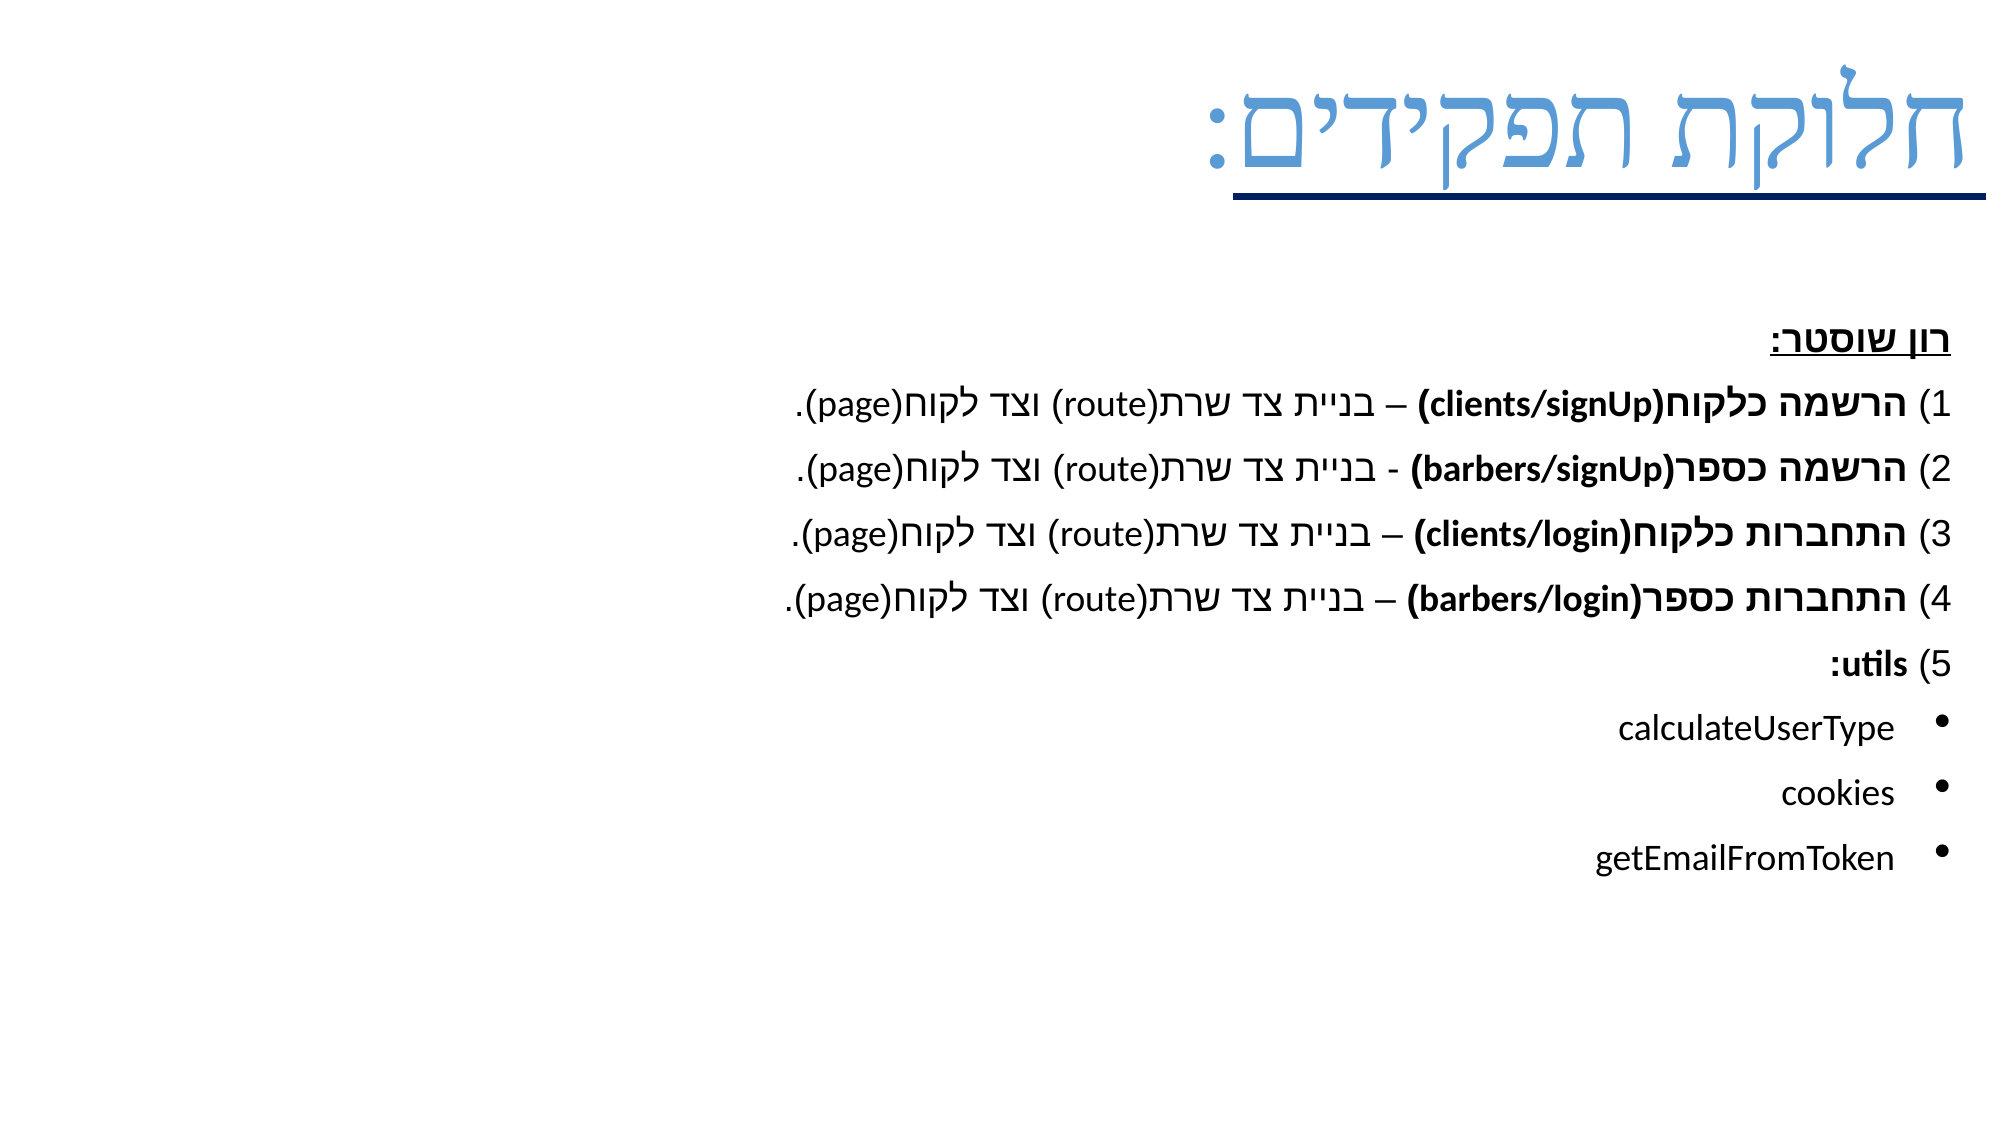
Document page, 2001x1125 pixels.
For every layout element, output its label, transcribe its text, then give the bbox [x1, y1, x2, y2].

text_box חלוקת תפקידים: [987, 35, 1988, 200]
text_box [1230, 190, 1989, 203]
text_box רון שוסטר: 1) הרשמה כלקוח(clients/signUp) – בניית צד שרת(route) וצד לקוח(page). 2) הרשמה כספר(barbers/signUp) - בניית צד שרת(route) וצד לקוח(page). 3) התחברות כלקוח(clients/login) – בניית צד שרת(route) וצד לקוח(page). 4) התחברות כספר(barbers/login) – בניית צד שרת(route) וצד לקוח(page). 5) utils: calculateUserType cookies getEmailFromToken [429, 304, 1967, 886]
